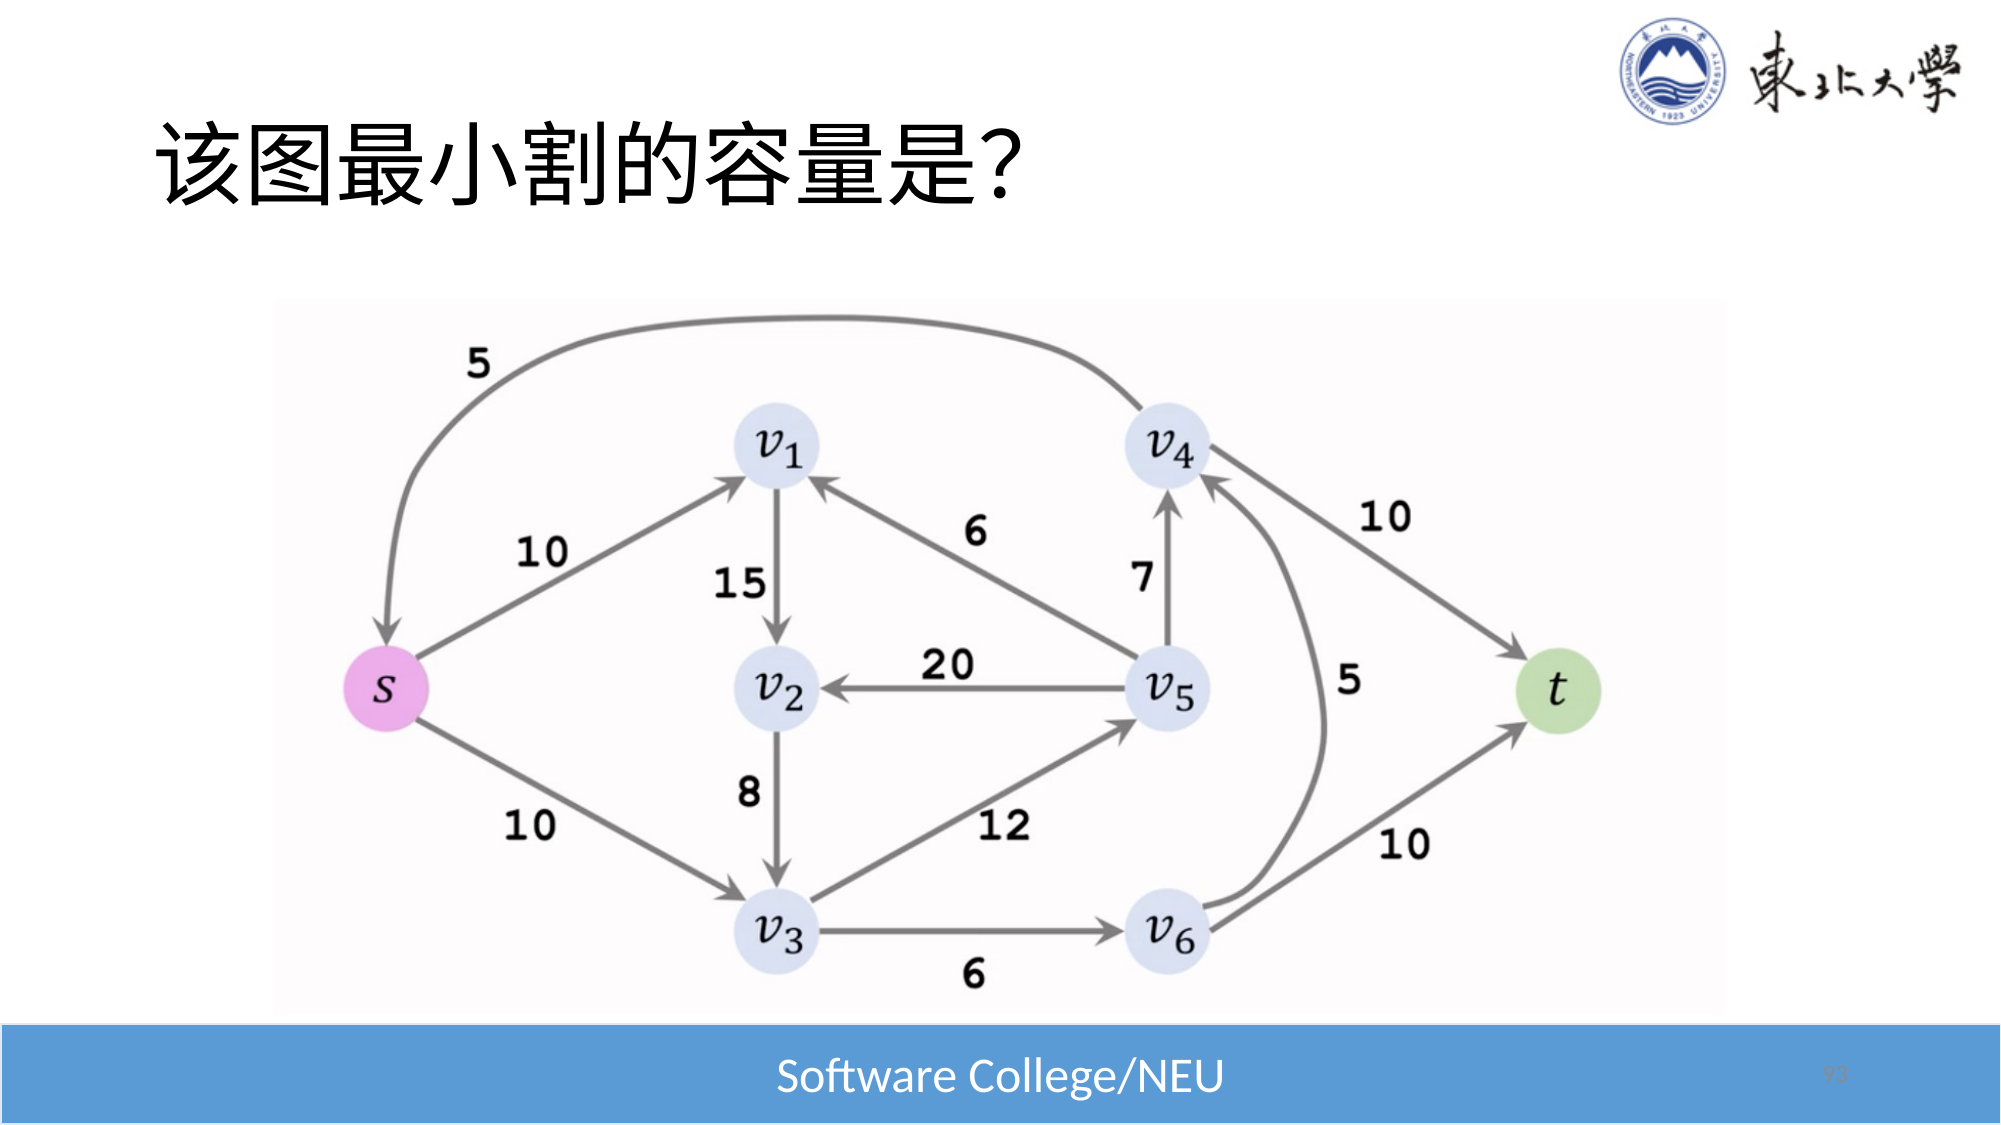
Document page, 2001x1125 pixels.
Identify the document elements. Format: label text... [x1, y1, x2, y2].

picture [1605, 4, 1987, 135]
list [274, 299, 1725, 1014]
title 该图最小割的容量是？ [137, 59, 1863, 278]
